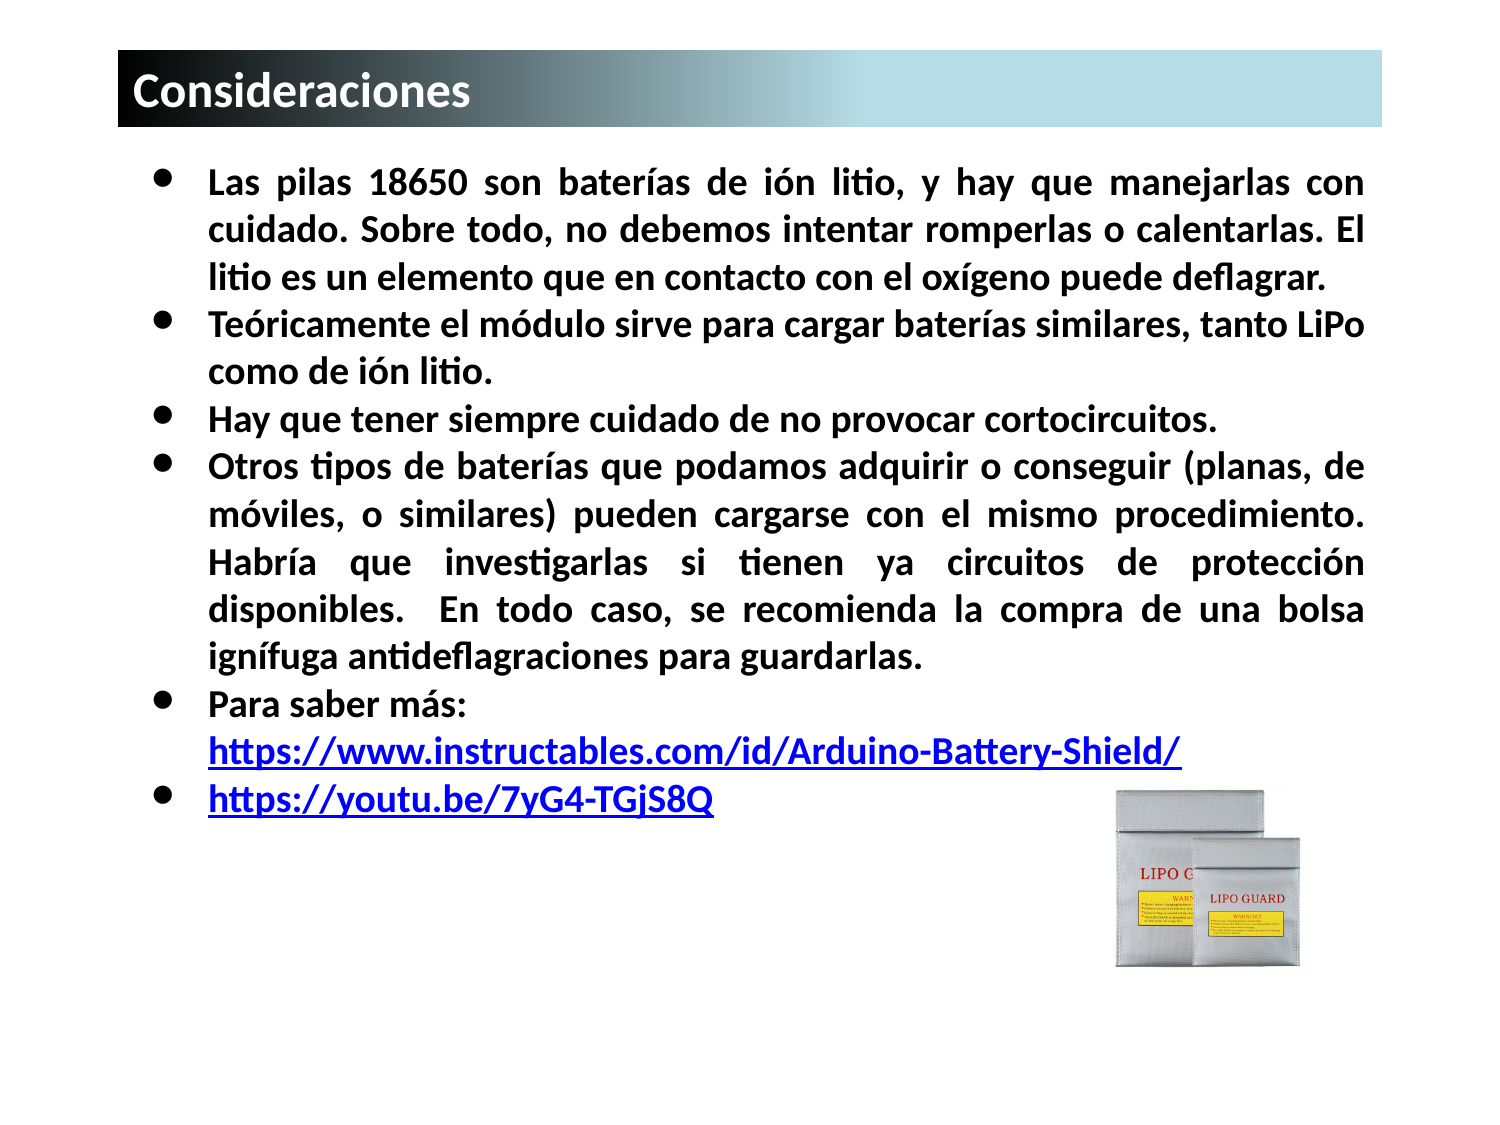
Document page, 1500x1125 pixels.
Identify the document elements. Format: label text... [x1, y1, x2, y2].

picture [1113, 782, 1302, 972]
text_box Consideraciones [118, 50, 1382, 127]
text_box Las pilas 18650 son baterías de ión litio, y hay que manejarlas con cuidado. Sobre todo, no debemos intentar romperlas o calentarlas. El litio es un elemento que en contacto con el oxígeno puede deflagrar. Teóricamente el módulo sirve para cargar baterías similares, tanto LiPo como de ión litio. Hay que tener siempre cuidado de no provocar cortocircuitos. Otros tipos de baterías que podamos adquirir o conseguir (planas, de móviles, o similares) pueden cargarse con el mismo procedimiento. Habría que investigarlas si tienen ya circuitos de protección disponibles. En todo caso, se recomienda la compra de una bolsa ignífuga antideflagraciones para guardarlas. Para saber más: https://www.instructables.com/id/Arduino-Battery-Shield/ https://youtu.be/7yG4-TGjS8Q [118, 140, 1382, 987]
